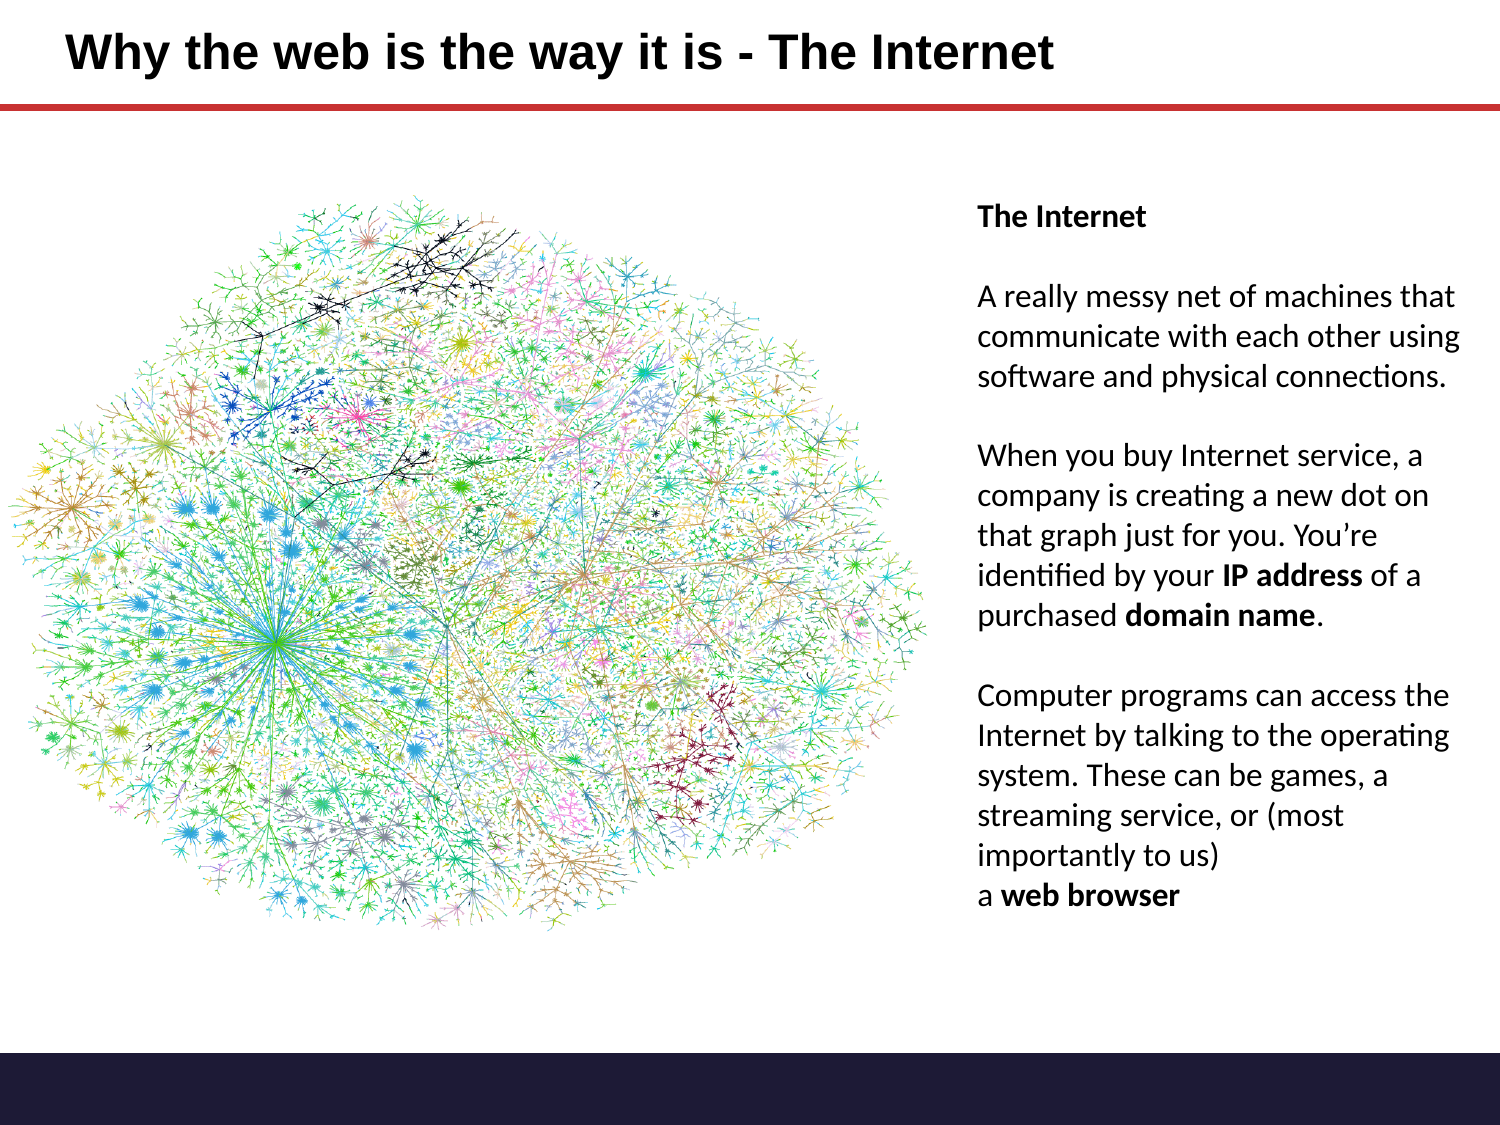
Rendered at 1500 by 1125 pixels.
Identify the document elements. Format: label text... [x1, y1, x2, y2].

picture [0, 187, 935, 938]
title Why the web is the way it is - The Internet [50, 0, 1469, 108]
text_box The Internet A really messy net of machines that communicate with each other using software and physical connections. When you buy Internet service, a company is creating a new dot on that graph just for you. You’re identified by your IP address of a purchased domain name. Computer programs can access the Internet by talking to the operating system. These can be games, a streaming service, or (most importantly to us) a web browser [962, 178, 1484, 946]
